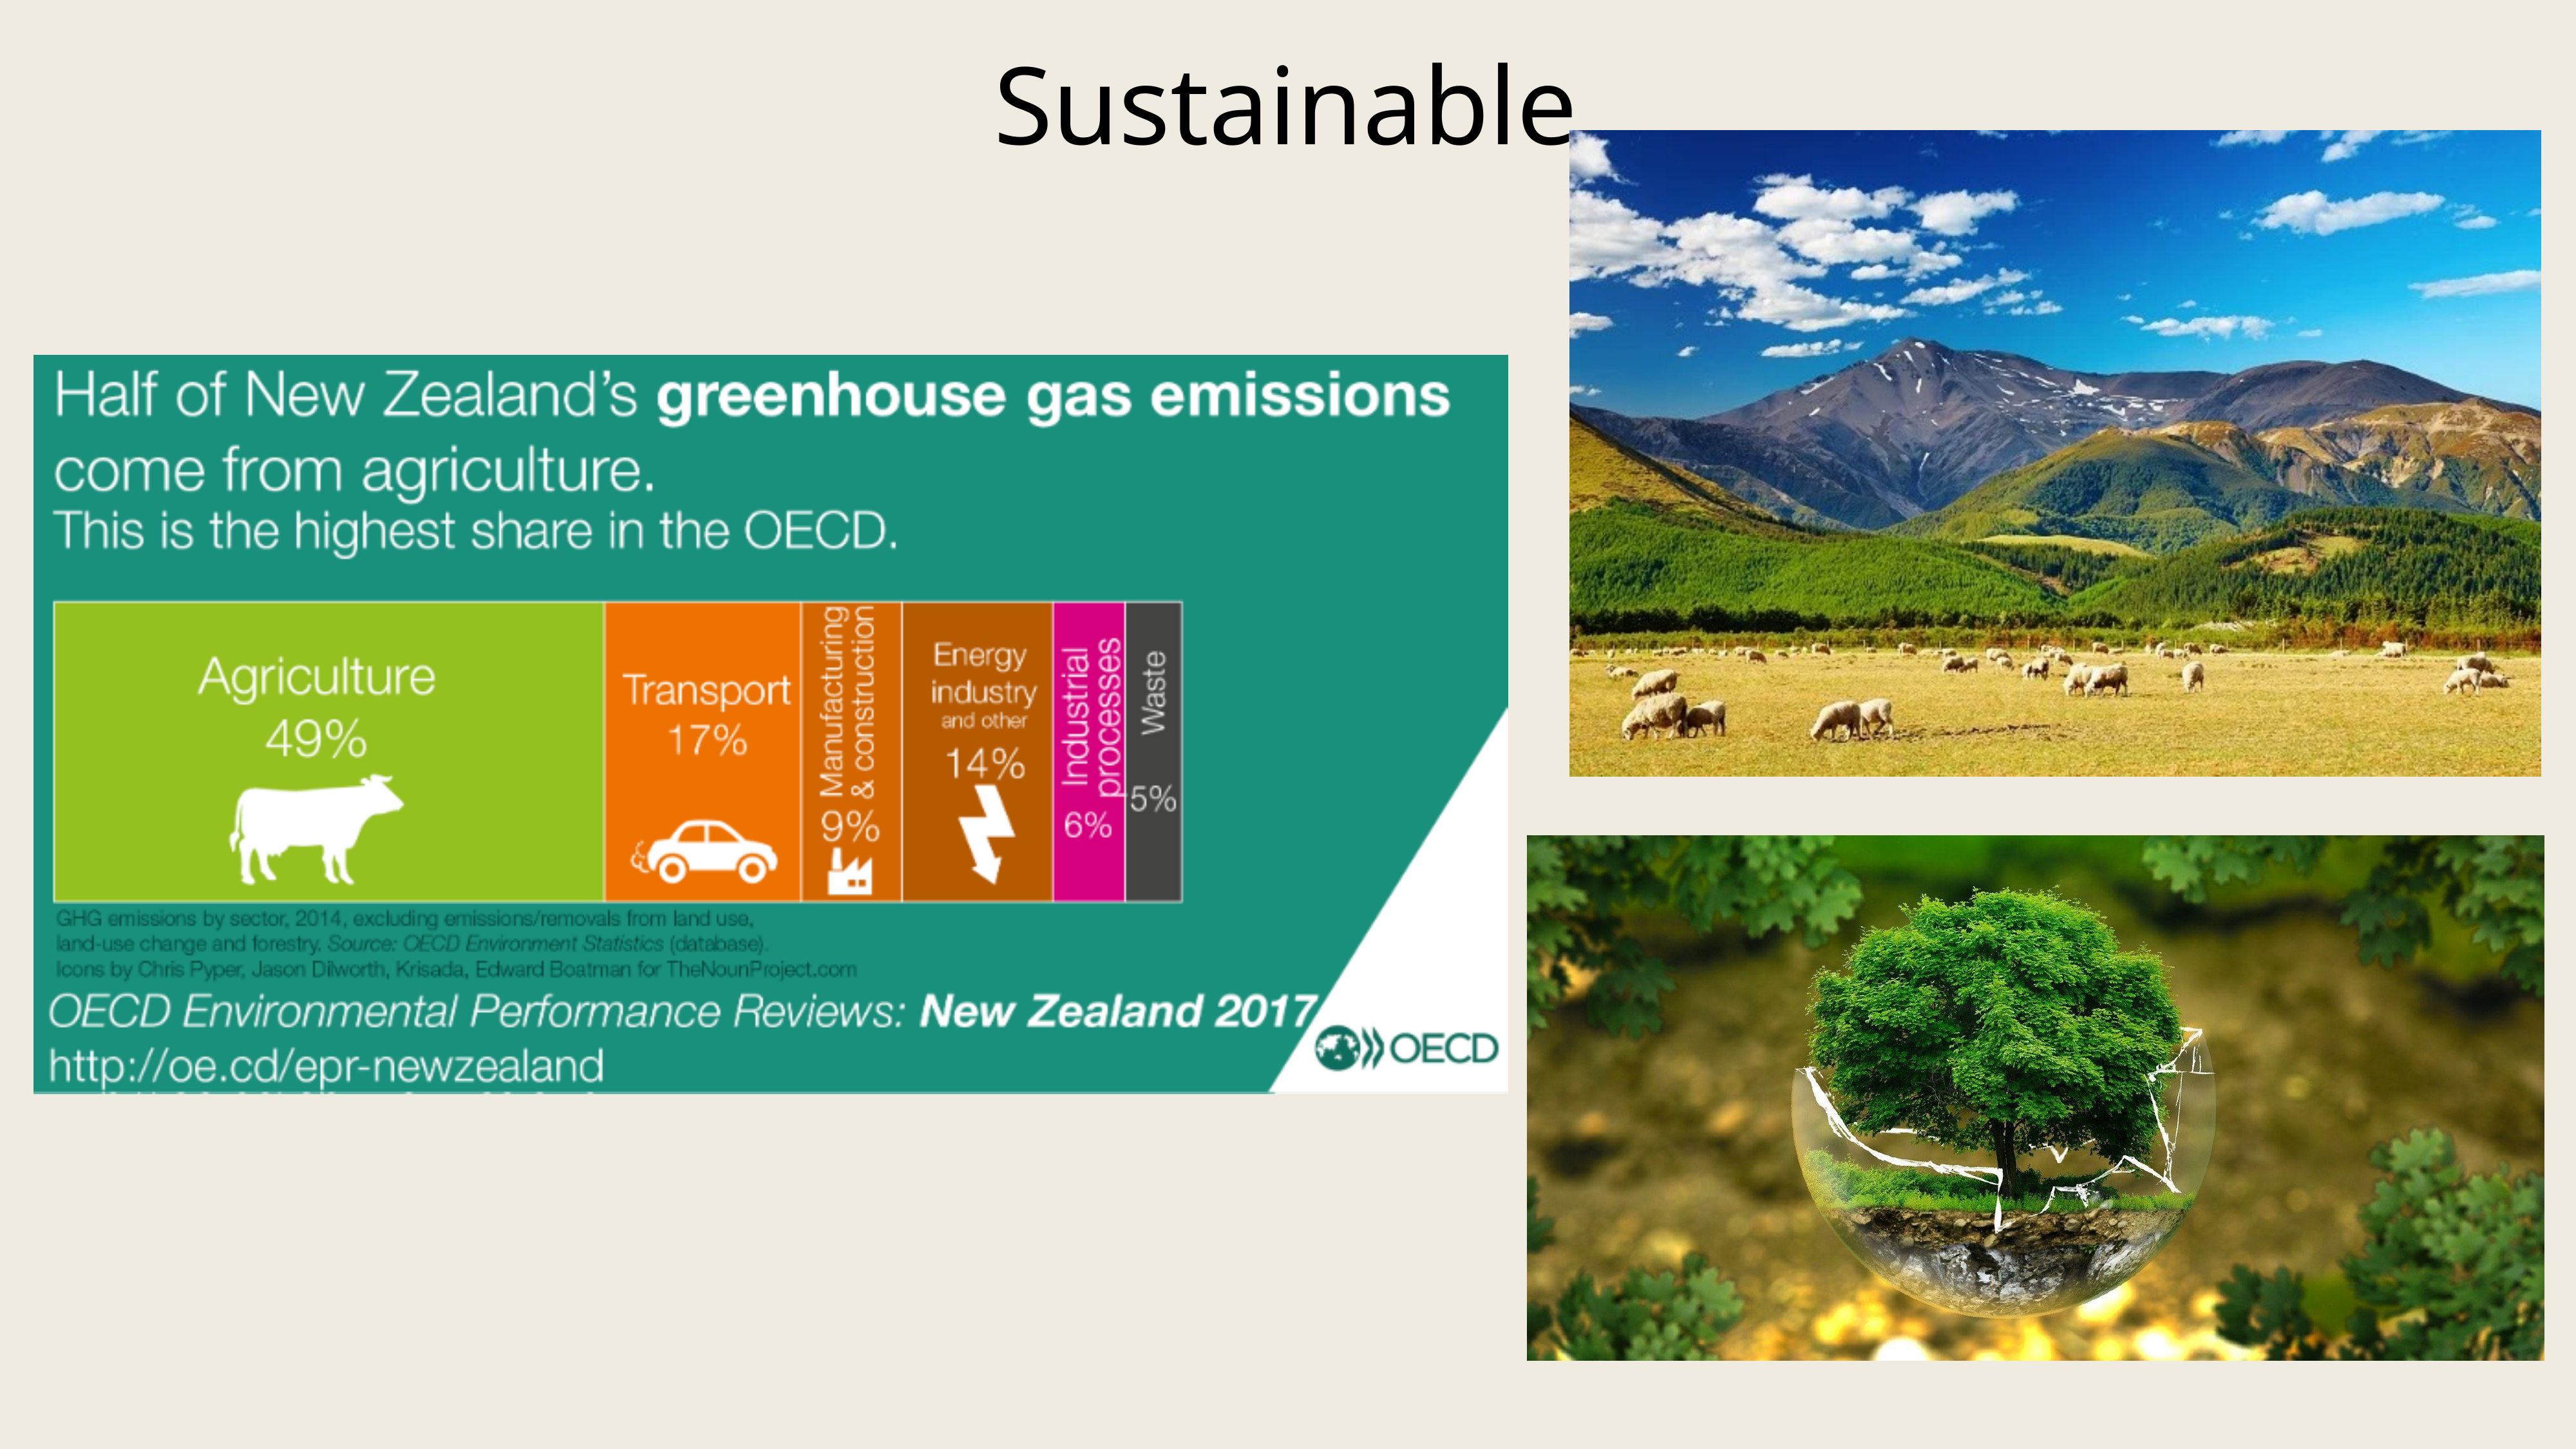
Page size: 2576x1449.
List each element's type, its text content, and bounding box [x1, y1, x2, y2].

picture [1569, 129, 2541, 777]
picture [1526, 835, 2545, 1361]
text_box Sustainable [988, 6, 1588, 171]
picture [33, 355, 1509, 1094]
